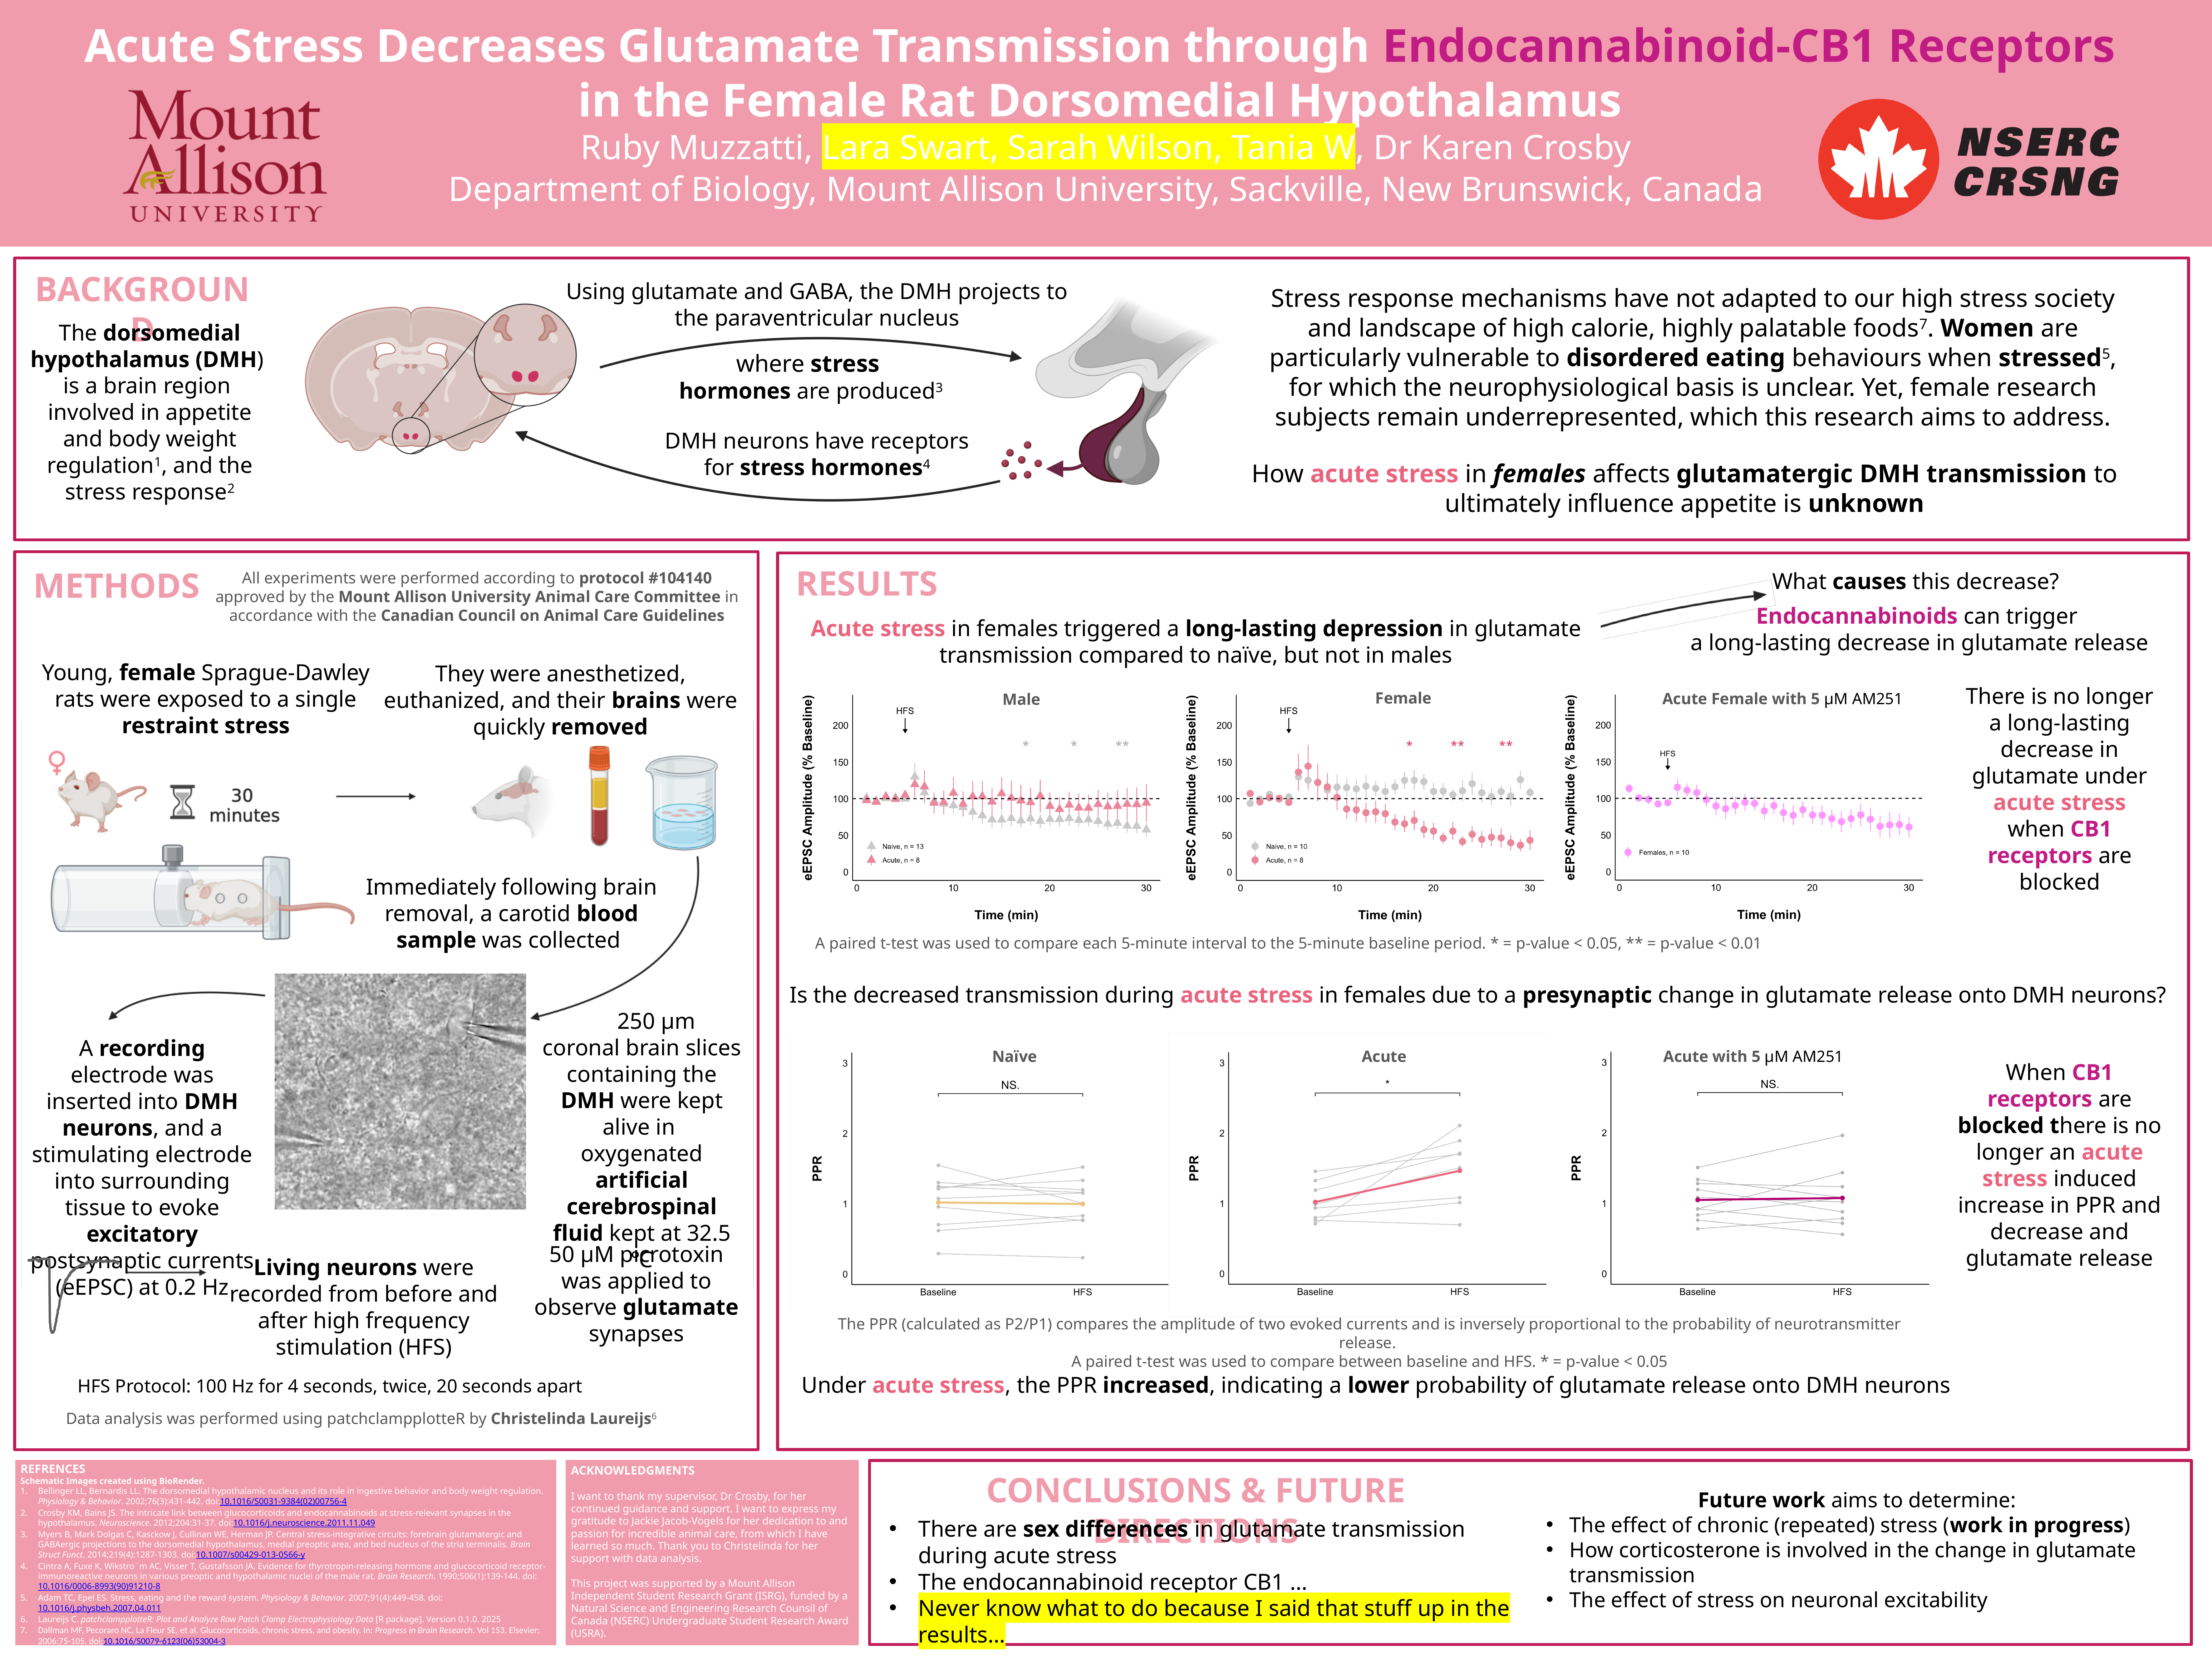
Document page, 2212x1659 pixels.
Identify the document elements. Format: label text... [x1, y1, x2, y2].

text_box Acute Stress Decreases Glutamate Transmission through Endocannabinoid-CB1 Receptors in the Female Rat Dorsomedial Hypothalamus Ruby Muzzatti, Lara Swart, Sarah Wilson, Tania W, Dr Karen Crosby Department of Biology, Mount Allison University, Sackville, New Brunswick, Canada [19, 14, 2193, 211]
text_box The dorsomedial hypothalamus (DMH) is a brain region involved in appetite and body weight regulation1, and the stress response2 [21, 316, 279, 507]
text_box [777, 552, 2189, 1450]
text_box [782, 675, 1943, 960]
text_box The PPR (calculated as P2/P1) compares the amplitude of two evoked currents and is inversely proportional to the probability of neurotransmitter release. A paired t-test was used to compare between baseline and HFS. * = p-value < 0.05 [805, 1320, 1934, 1373]
picture [290, 263, 1246, 541]
text_box [869, 1460, 2192, 1645]
text_box Is the decreased transmission during acute stress in females due to a presynaptic change in glutamate release onto DMH neurons? [773, 978, 2189, 1009]
picture [119, 87, 330, 225]
text_box When CB1 receptors are blocked there is no longer an acute stress induced increase in PPR and decrease and glutamate release [1951, 1056, 2168, 1273]
text_box There are sex differences in glutamate transmission during acute stress The endocannabinoid receptor CB1 … Never know what to do because I said that stuff up in the results… [884, 1512, 1539, 1650]
text_box There is no longer a long-lasting decrease in glutamate under acute stress when CB1 receptors are blocked [1959, 680, 2161, 896]
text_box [791, 1032, 1949, 1317]
text_box What causes this decrease? [1731, 564, 2106, 596]
text_box Stress response mechanisms have not adapted to our high stress society and landscape of high calorie, highly palatable foods7. Women are particularly vulnerable to disordered eating behaviours when stressed5, for which the neurophysiological basis is unclear. Yet, female research subjects remain underrepresented, which this research aims to address. [1248, 280, 2141, 433]
text_box [14, 257, 2189, 541]
text_box [0, 0, 2212, 247]
text_box Future work aims to determine: The effect of chronic (repeated) stress (work in progress) How corticosterone is involved in the change in glutamate transmission The effect of stress on neuronal excitability [1541, 1484, 2173, 1614]
text_box How acute stress in females affects glutamatergic DMH transmission to ultimately influence appetite is unknown [1248, 455, 2145, 519]
text_box [14, 551, 759, 1450]
text_box ACKNOWLEDGMENTS I want to thank my supervisor, Dr Crosby, for her continued guidance and support. I want to express my gratitude to Jackie Jacob-Vogels for her dedication to and passion for incredible animal care, from which I have learned so much. Thank you to Christelinda for her support with data analysis. This project was supported by a Mount Allison Independent Student Research Grant (ISRG), funded by a Natural Science and Engineering Research Counsil of Canada (NSERC) Undergraduate Student Research Award (USRA). [566, 1460, 859, 1645]
text_box Under acute stress, the PPR increased, indicating a lower probability of glutamate release onto DMH neurons [757, 1368, 2003, 1400]
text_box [21, 655, 755, 1430]
picture [1796, 85, 2141, 233]
text_box Acute stress in females triggered a long-lasting depression in glutamate transmission compared to naïve, but not in males [745, 612, 1601, 670]
text_box REFRENCES Schematic Images created using BioRender. Bellinger LL, Bernardis LL. The dorsomedial hypothalamic nucleus and its role in ingestive behavior and body weight regulation. Physiology & Behavior. 2002;76(3):431-442. doi:10.1016/S0031-9384(02)00756-4 Crosby KM, Bains JS. The intricate link between glucocorticoids and endocannabinoids at stress-relevant synapses in the hypothalamus. Neuroscience. 2012;204:31-37. doi:10.1016/j.neuroscience.2011.11.049 Myers B, Mark Dolgas C, Kasckow J, Cullinan WE, Herman JP. Central stress-integrative circuits: forebrain glutamatergic and GABAergic projections to the dorsomedial hypothalamus, medial preoptic area, and bed nucleus of the stria terminalis. Brain Struct Funct. 2014;219(4):1287-1303. doi:10.1007/s00429-013-0566-y Cintra A, Fuxe K, Wikstro¨m AC, Visser T, Gustafsson JA. Evidence for thyrotropin-releasing hormone and glucocorticoid receptor-immunoreactive neurons in various preoptic and hypothalamic nuclei of the male rat. Brain Research. 1990;506(1):139-144. doi:10.1016/0006-8993(90)91210-8 Adam TC, Epel ES. Stress, eating and the reward system. Physiology & Behavior. 2007;91(4):449-458. doi:10.1016/j.physbeh.2007.04.011 Laureijs C. patchclampplotteR: Plot and Analyze Raw Patch Clamp Electrophysiology Data [R package]. Version 0.1.0. 2025 Dallman MF, Pecoraro NC, La Fleur SE, et al. Glucocorticoids, chronic stress, and obesity. In: Progress in Brain Research. Vol 153. Elsevier; 2006:75-105. doi:10.1016/S0079-6123(06)53004-3 [15, 1460, 556, 1645]
text_box CONCLUSIONS & FUTURE DIRECTIONS [880, 1466, 1512, 1552]
picture [1596, 565, 1802, 675]
text_box Endocannabinoids can trigger a long-lasting decrease in glutamate release [1796, 599, 2161, 657]
